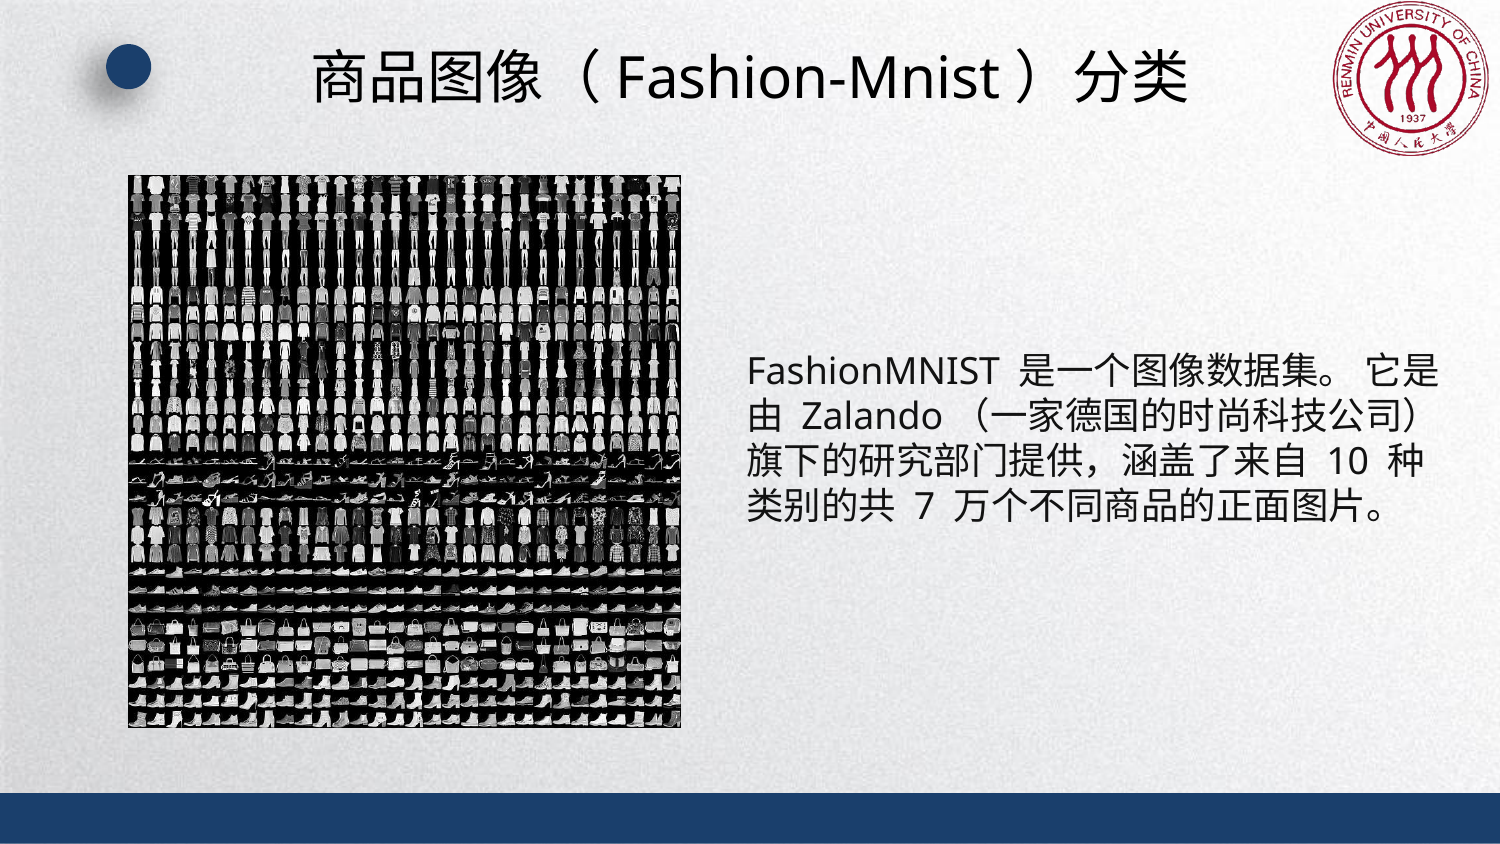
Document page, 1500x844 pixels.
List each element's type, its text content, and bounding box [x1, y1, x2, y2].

picture [0, 0, 1500, 793]
title 商品图像（Fashion-Mnist）分类 [75, 33, 1425, 116]
text_box FashionMNIST 是一个图像数据集。 它是由 Zalando（一家德国的时尚科技公司）旗下的研究部门提供，涵盖了来自 10 种类别的共 7 万个不同商品的正面图片。 [731, 340, 1465, 535]
